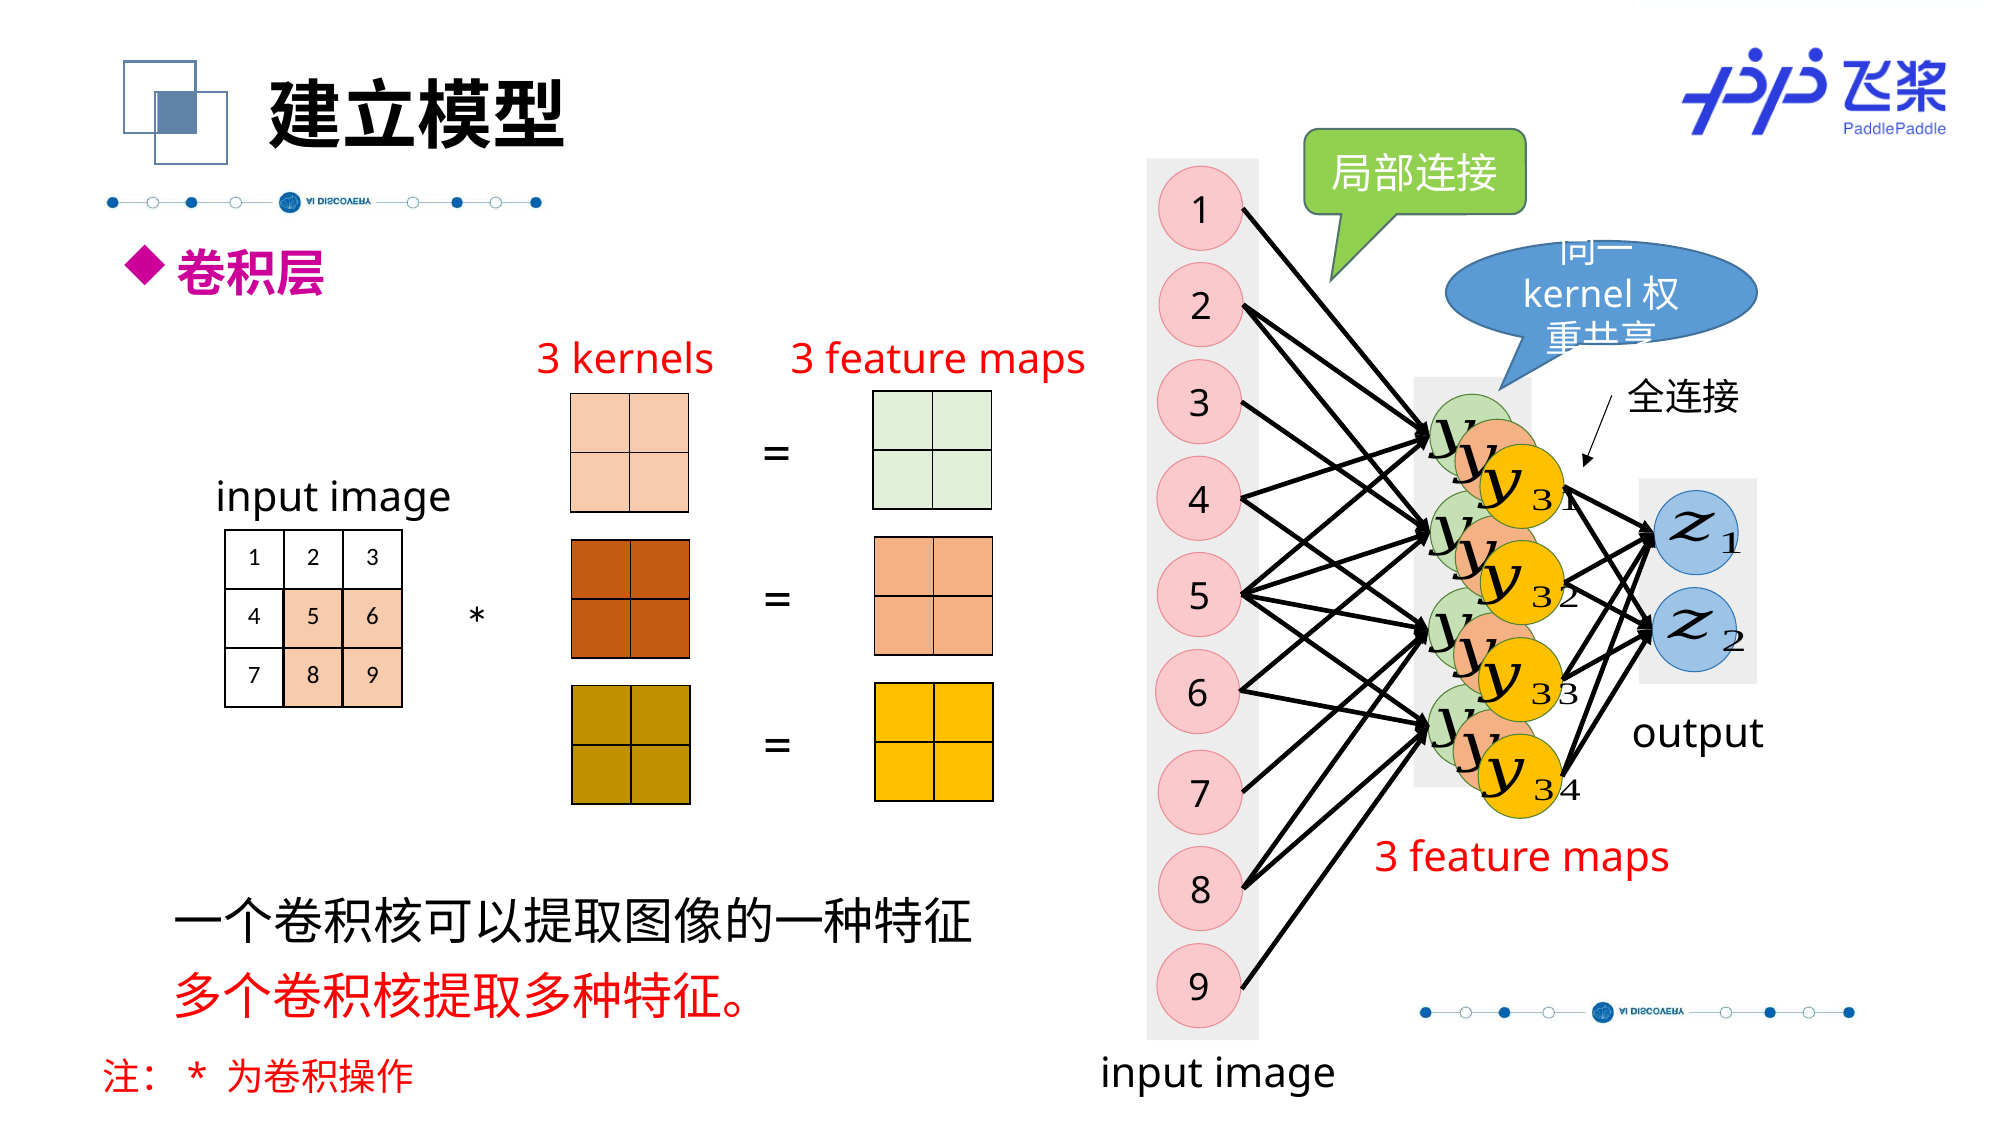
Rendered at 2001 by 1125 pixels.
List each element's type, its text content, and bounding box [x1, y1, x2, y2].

picture [1408, 990, 1863, 1039]
text_box * [449, 585, 505, 660]
table_cell 9 [344, 649, 401, 706]
text_box input image [51, 462, 616, 528]
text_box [1476, 444, 1583, 819]
text_box 建立模型 [253, 60, 1403, 165]
text_box 一个卷积核可以提取图像的一种特征 [159, 882, 1129, 957]
text_box 3 [1156, 359, 1239, 445]
table_header 3 [344, 531, 401, 588]
text_box 5 [1156, 551, 1239, 638]
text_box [1451, 419, 1558, 794]
text_box 7 [1157, 749, 1239, 835]
text_box 注：* 为卷积操作 [88, 1045, 429, 1106]
picture [1635, 0, 1988, 173]
text_box 8 [1158, 845, 1239, 932]
table_header 2 [285, 531, 342, 588]
text_box 1 [1158, 165, 1244, 251]
table_cell 6 [344, 590, 401, 647]
text_box [1182, 327, 1239, 383]
text_box = [748, 698, 808, 784]
text_box 3 feature maps [1431, 822, 1766, 888]
text_box 3 feature maps [684, 324, 1182, 390]
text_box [1562, 365, 1831, 777]
text_box 2 [1158, 262, 1239, 348]
text_box 多个卷积核提取多种特征。 [157, 956, 788, 1032]
text_box 4 [1156, 455, 1239, 541]
table_cell 5 [285, 590, 342, 647]
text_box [1431, 376, 1533, 788]
text_box = [748, 553, 808, 638]
text_box = [747, 406, 807, 492]
table_cell 7 [226, 649, 283, 706]
table_cell 4 [226, 590, 283, 647]
table_header 1 [226, 531, 283, 588]
text_box 3 kernels [505, 324, 684, 389]
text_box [1239, 208, 1431, 990]
text_box 局部连接 [1303, 127, 1527, 216]
text_box 6 [1154, 649, 1239, 735]
text_box 9 [1156, 943, 1242, 1029]
picture [95, 180, 550, 229]
table_cell 8 [285, 649, 342, 706]
text_box 同一kernel权重共享 [1444, 239, 1758, 376]
text_box [1146, 390, 1260, 1038]
text_box [1207, 165, 1260, 208]
text_box input image [936, 1038, 1501, 1103]
text_box 卷积层 [105, 234, 607, 309]
text_box [1146, 165, 1239, 324]
